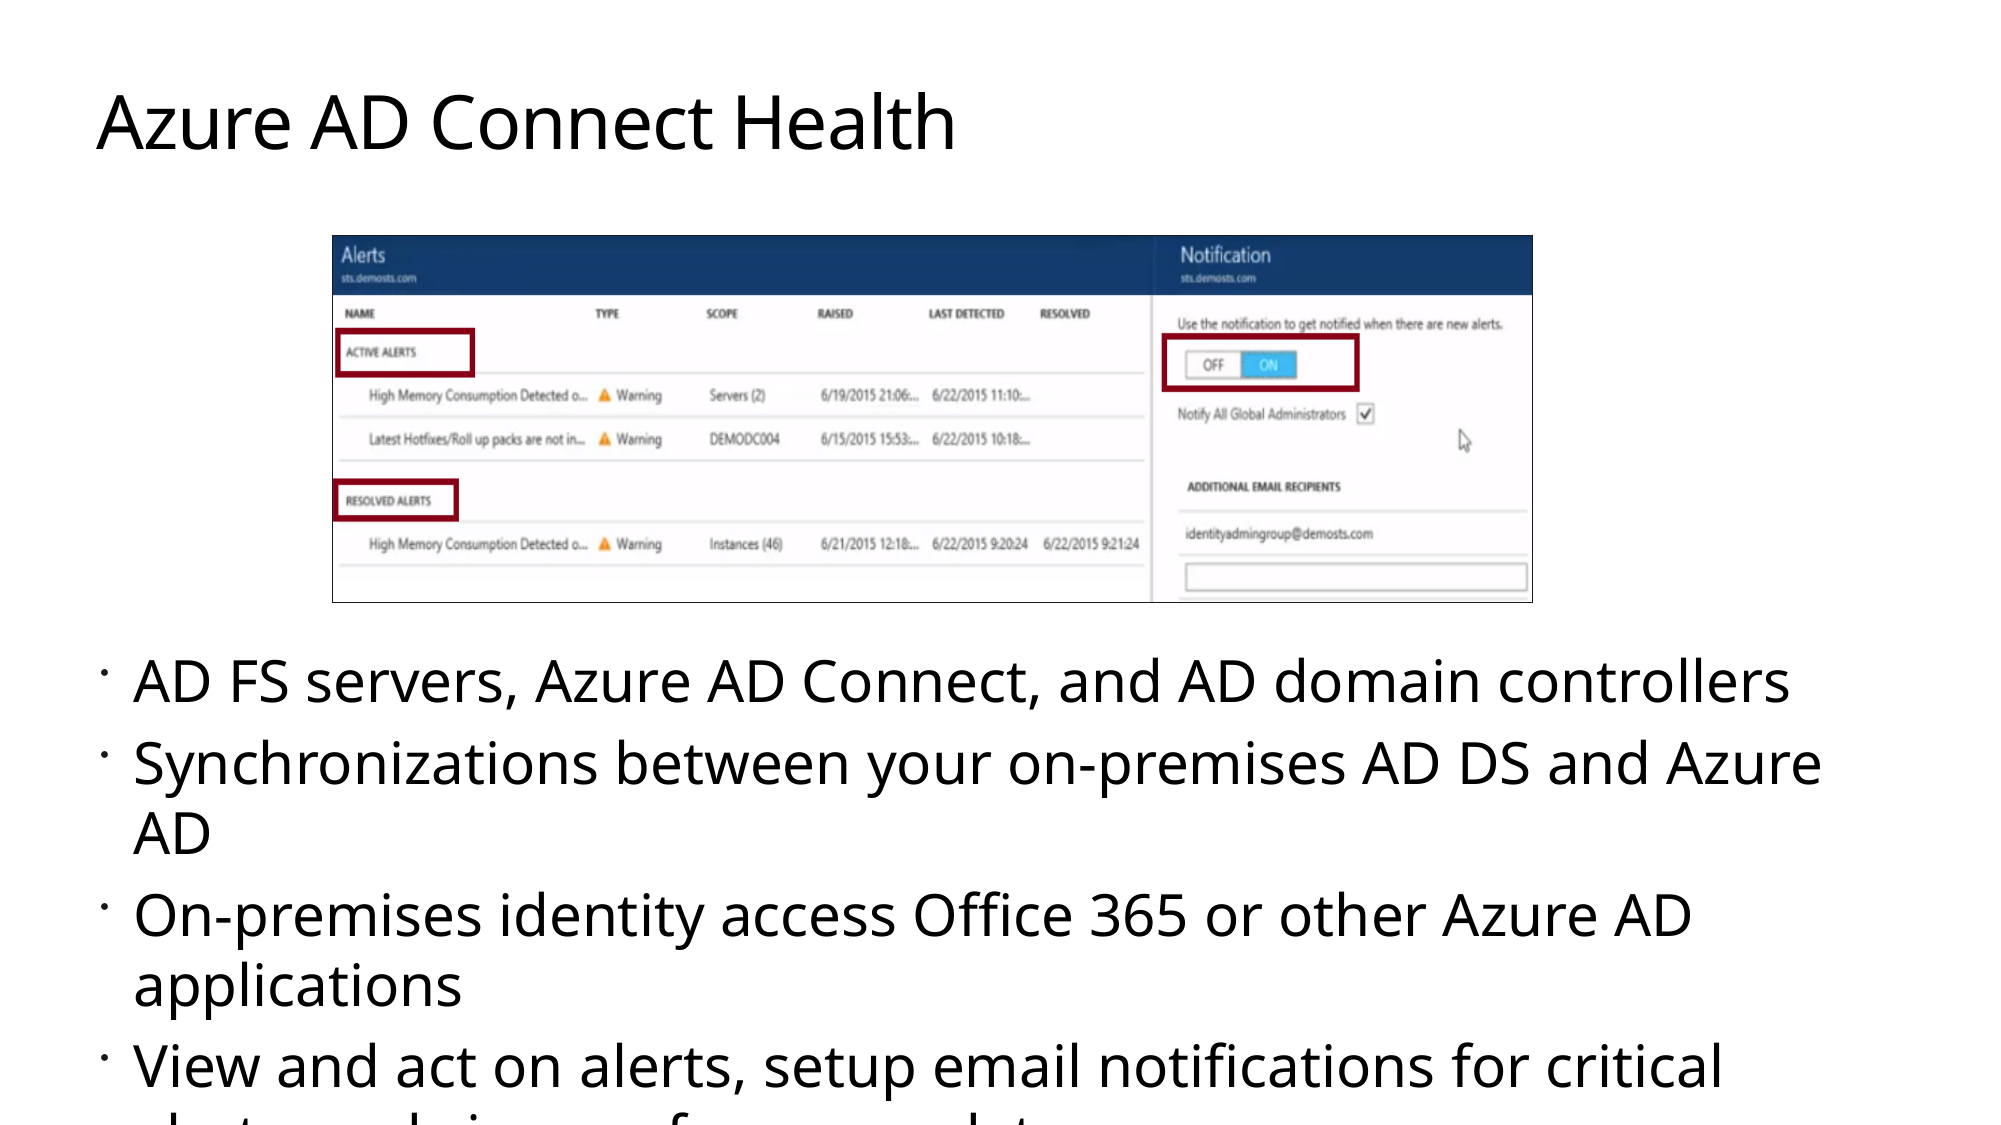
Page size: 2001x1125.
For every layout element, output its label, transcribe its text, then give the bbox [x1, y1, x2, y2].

title Azure AD Connect Health [96, 75, 1904, 166]
picture [332, 235, 1533, 603]
list AD FS servers, Azure AD Connect, and AD domain controllers Synchronizations between your on-premises AD DS and Azure AD On-premises identity access Office 365 or other Azure AD applications View and act on alerts, setup email notifications for critical alerts, and view performance data. [95, 644, 1904, 1041]
